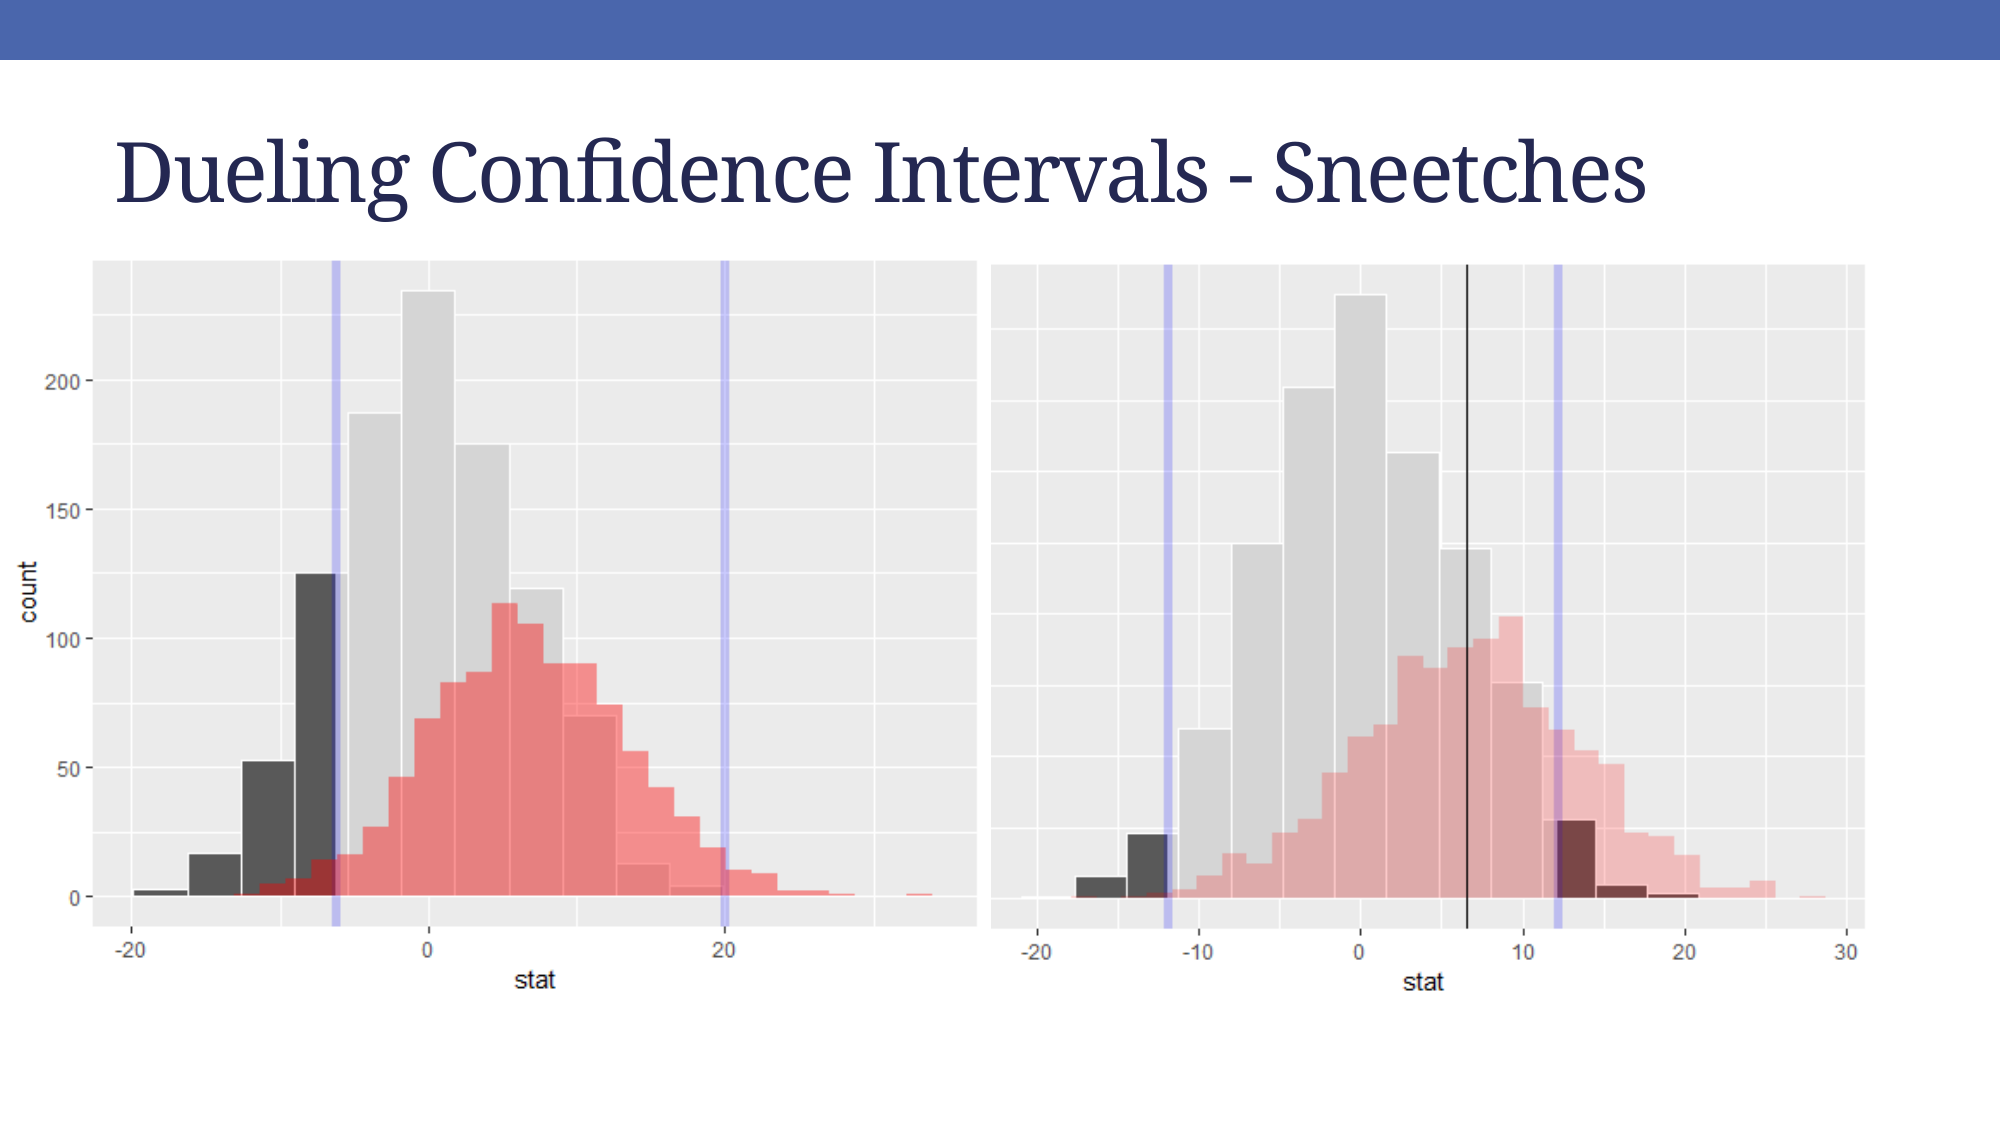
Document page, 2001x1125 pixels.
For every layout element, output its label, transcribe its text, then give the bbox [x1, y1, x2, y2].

picture [1, 248, 1879, 1009]
title Dueling Confidence Intervals - Sneetches [99, 87, 1900, 250]
